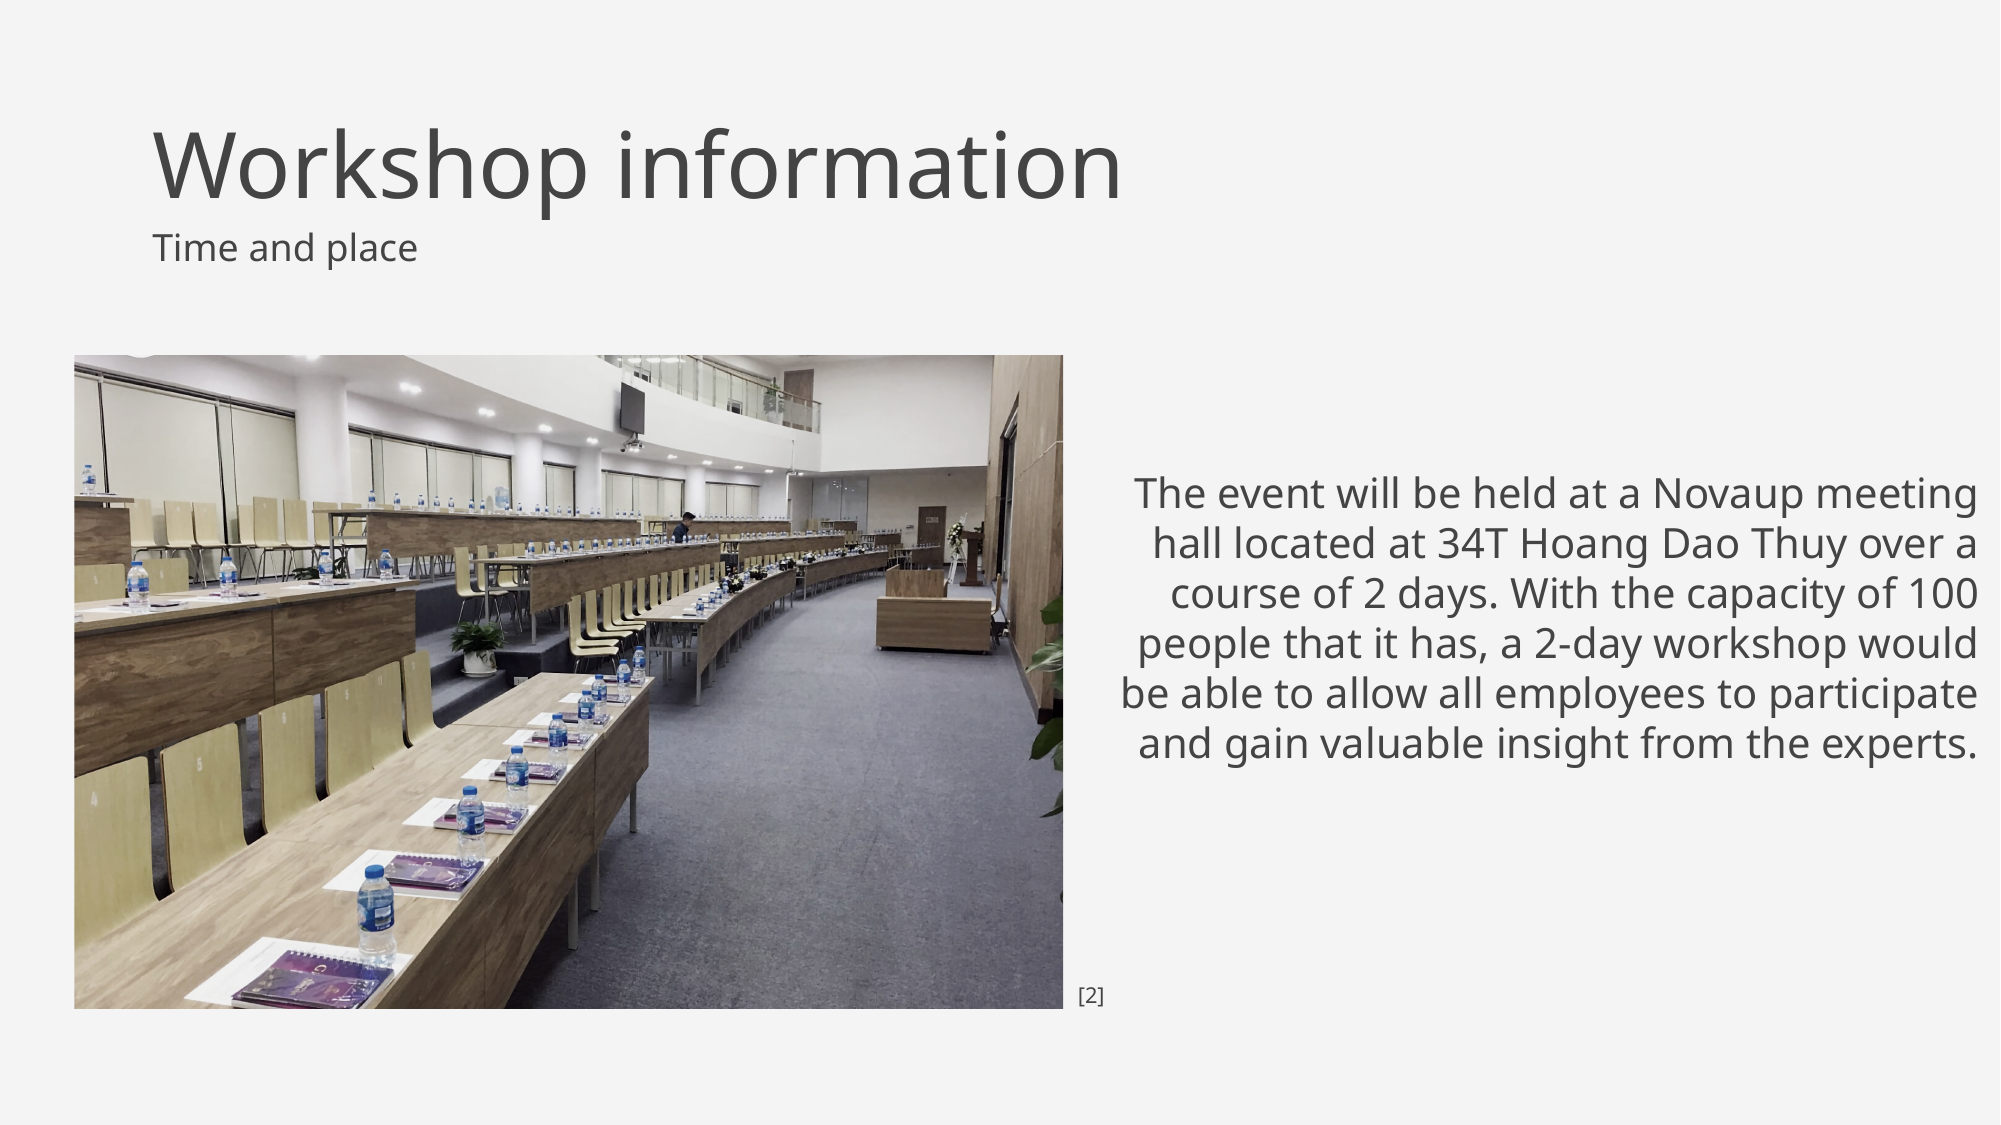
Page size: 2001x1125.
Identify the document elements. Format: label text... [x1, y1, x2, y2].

text_box Time and place [360, 216, 1000, 277]
text_box [2] [1063, 974, 1147, 1016]
text_box The event will be held at a Novaup meeting hall located at 34T Hoang Dao Thuy over a course of 2 days. With the capacity of 100 people that it has, a 2-day workshop would be able to allow all employees to participate and gain valuable insight from the experts. [1064, 459, 1994, 775]
picture [74, 355, 1064, 1009]
title Workshop information [137, 59, 1863, 278]
text_box Agenda [0, 216, 360, 277]
